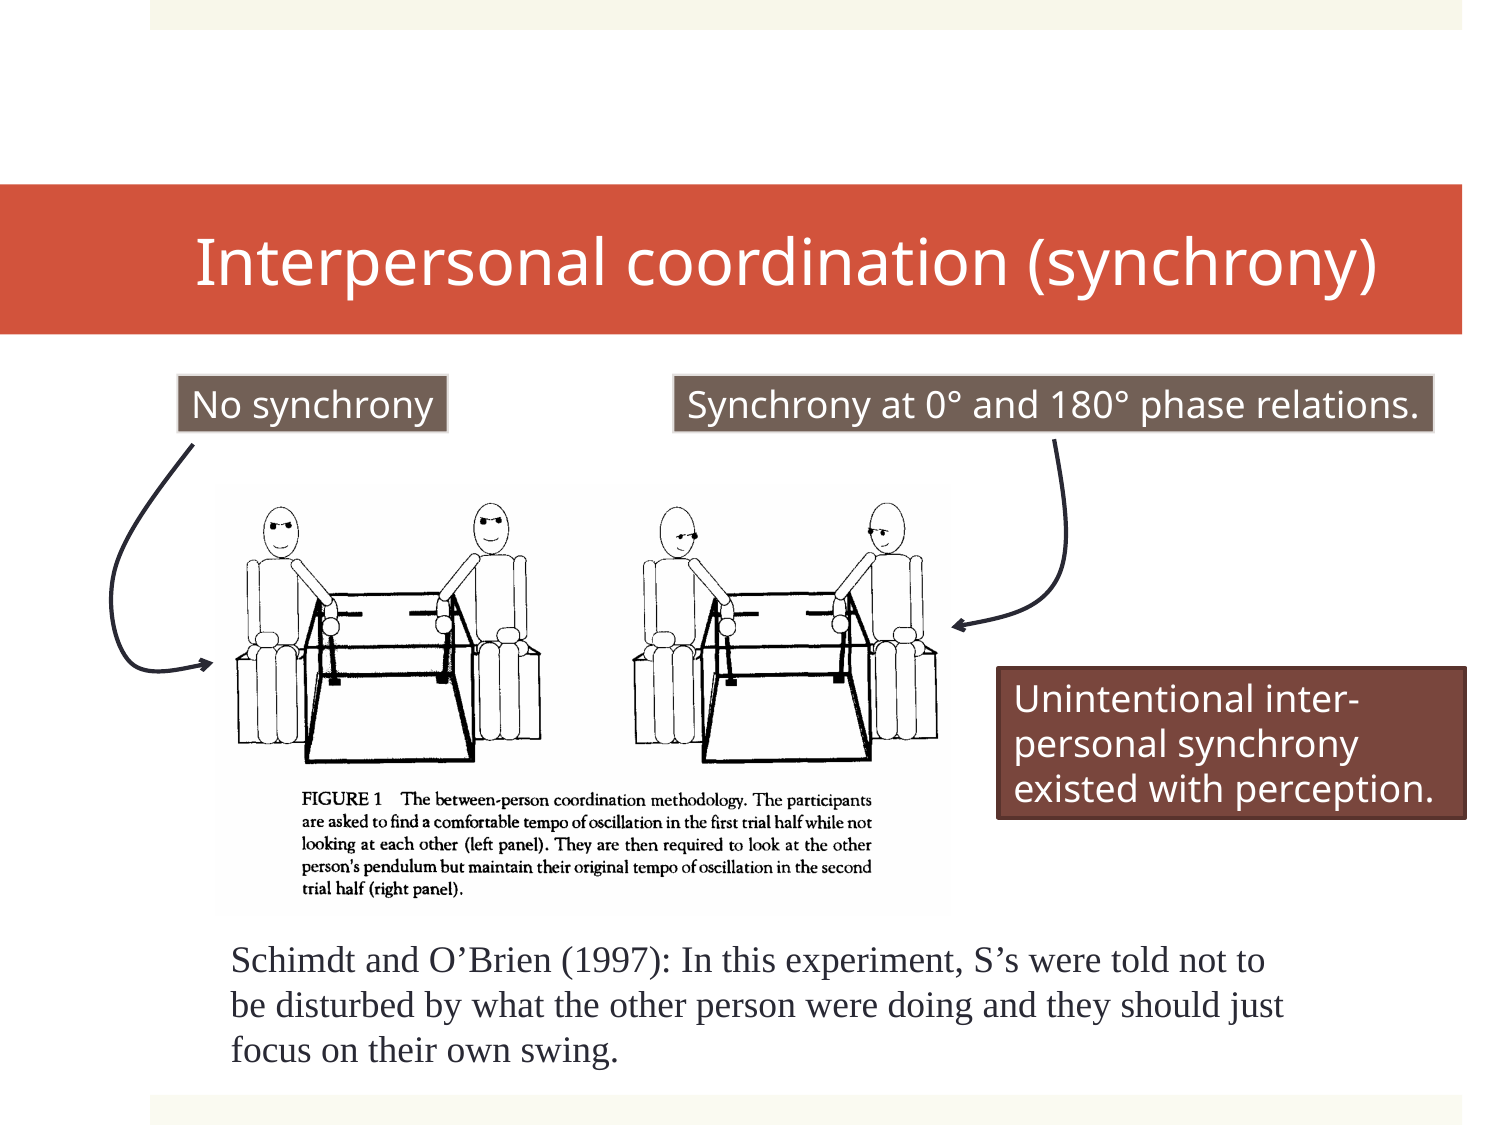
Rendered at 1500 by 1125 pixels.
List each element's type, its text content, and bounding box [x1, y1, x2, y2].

text_box [951, 438, 1069, 633]
text_box Unintentional inter-personal synchrony existed with perception. [996, 666, 1467, 820]
text_box [108, 442, 214, 674]
text_box Schimdt and O’Brien (1997): In this experiment, S’s were told not to be disturbed by what the other person were doing and they should just focus on their own swing. [215, 928, 1314, 1078]
picture [215, 483, 951, 917]
text_box Synchrony at 0° and 180° phase relations. [670, 372, 1437, 436]
text_box No synchrony [174, 372, 451, 436]
title Interpersonal coordination (synchrony) [0, 184, 1463, 335]
